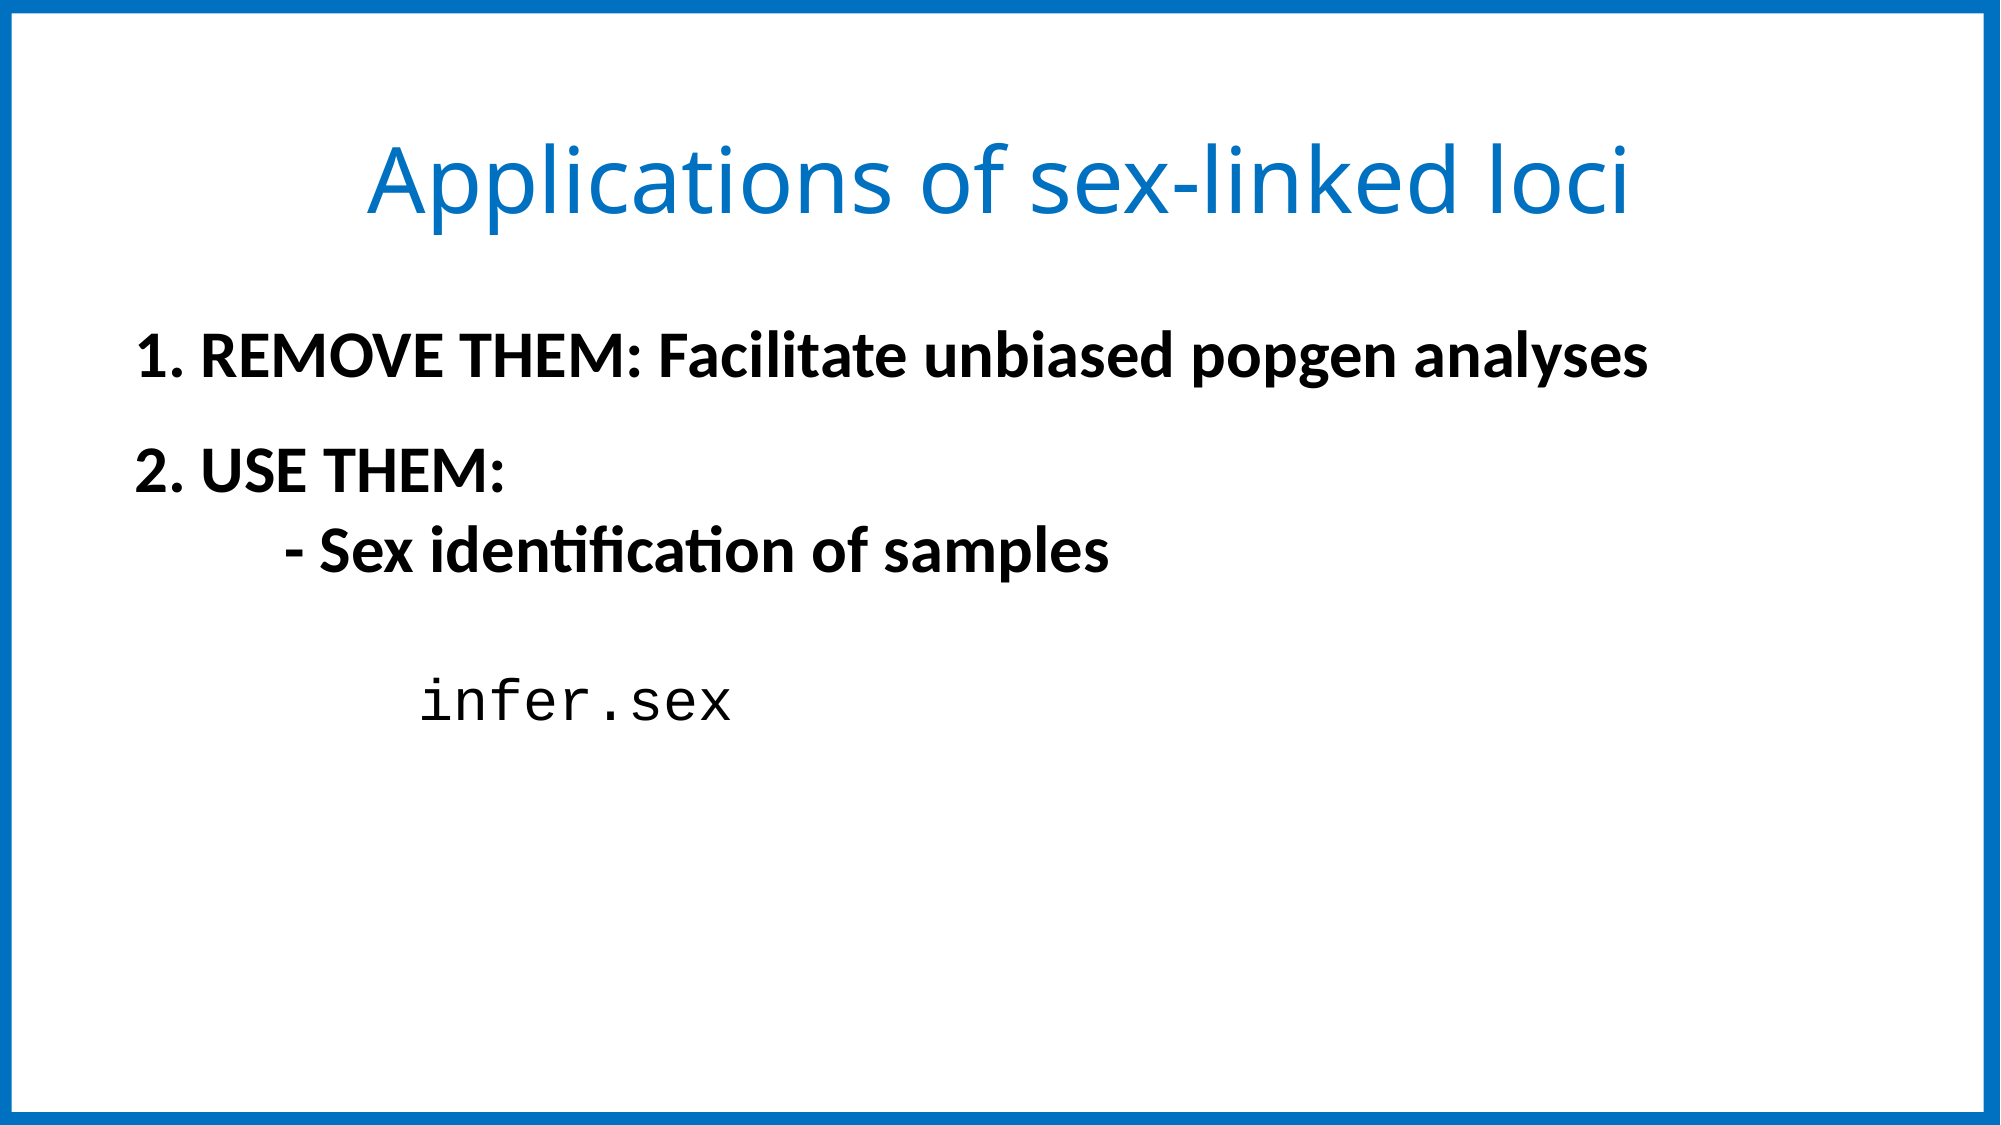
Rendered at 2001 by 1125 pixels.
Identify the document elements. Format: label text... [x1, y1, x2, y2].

title Applications of sex-linked loci [138, 75, 1864, 293]
text_box 1. REMOVE THEM: Facilitate unbiased popgen analyses [119, 303, 1783, 399]
text_box infer.sex [397, 662, 756, 738]
text_box [11, 12, 1985, 1113]
text_box 2. USE THEM: - Sex identification of samples [119, 418, 1303, 593]
